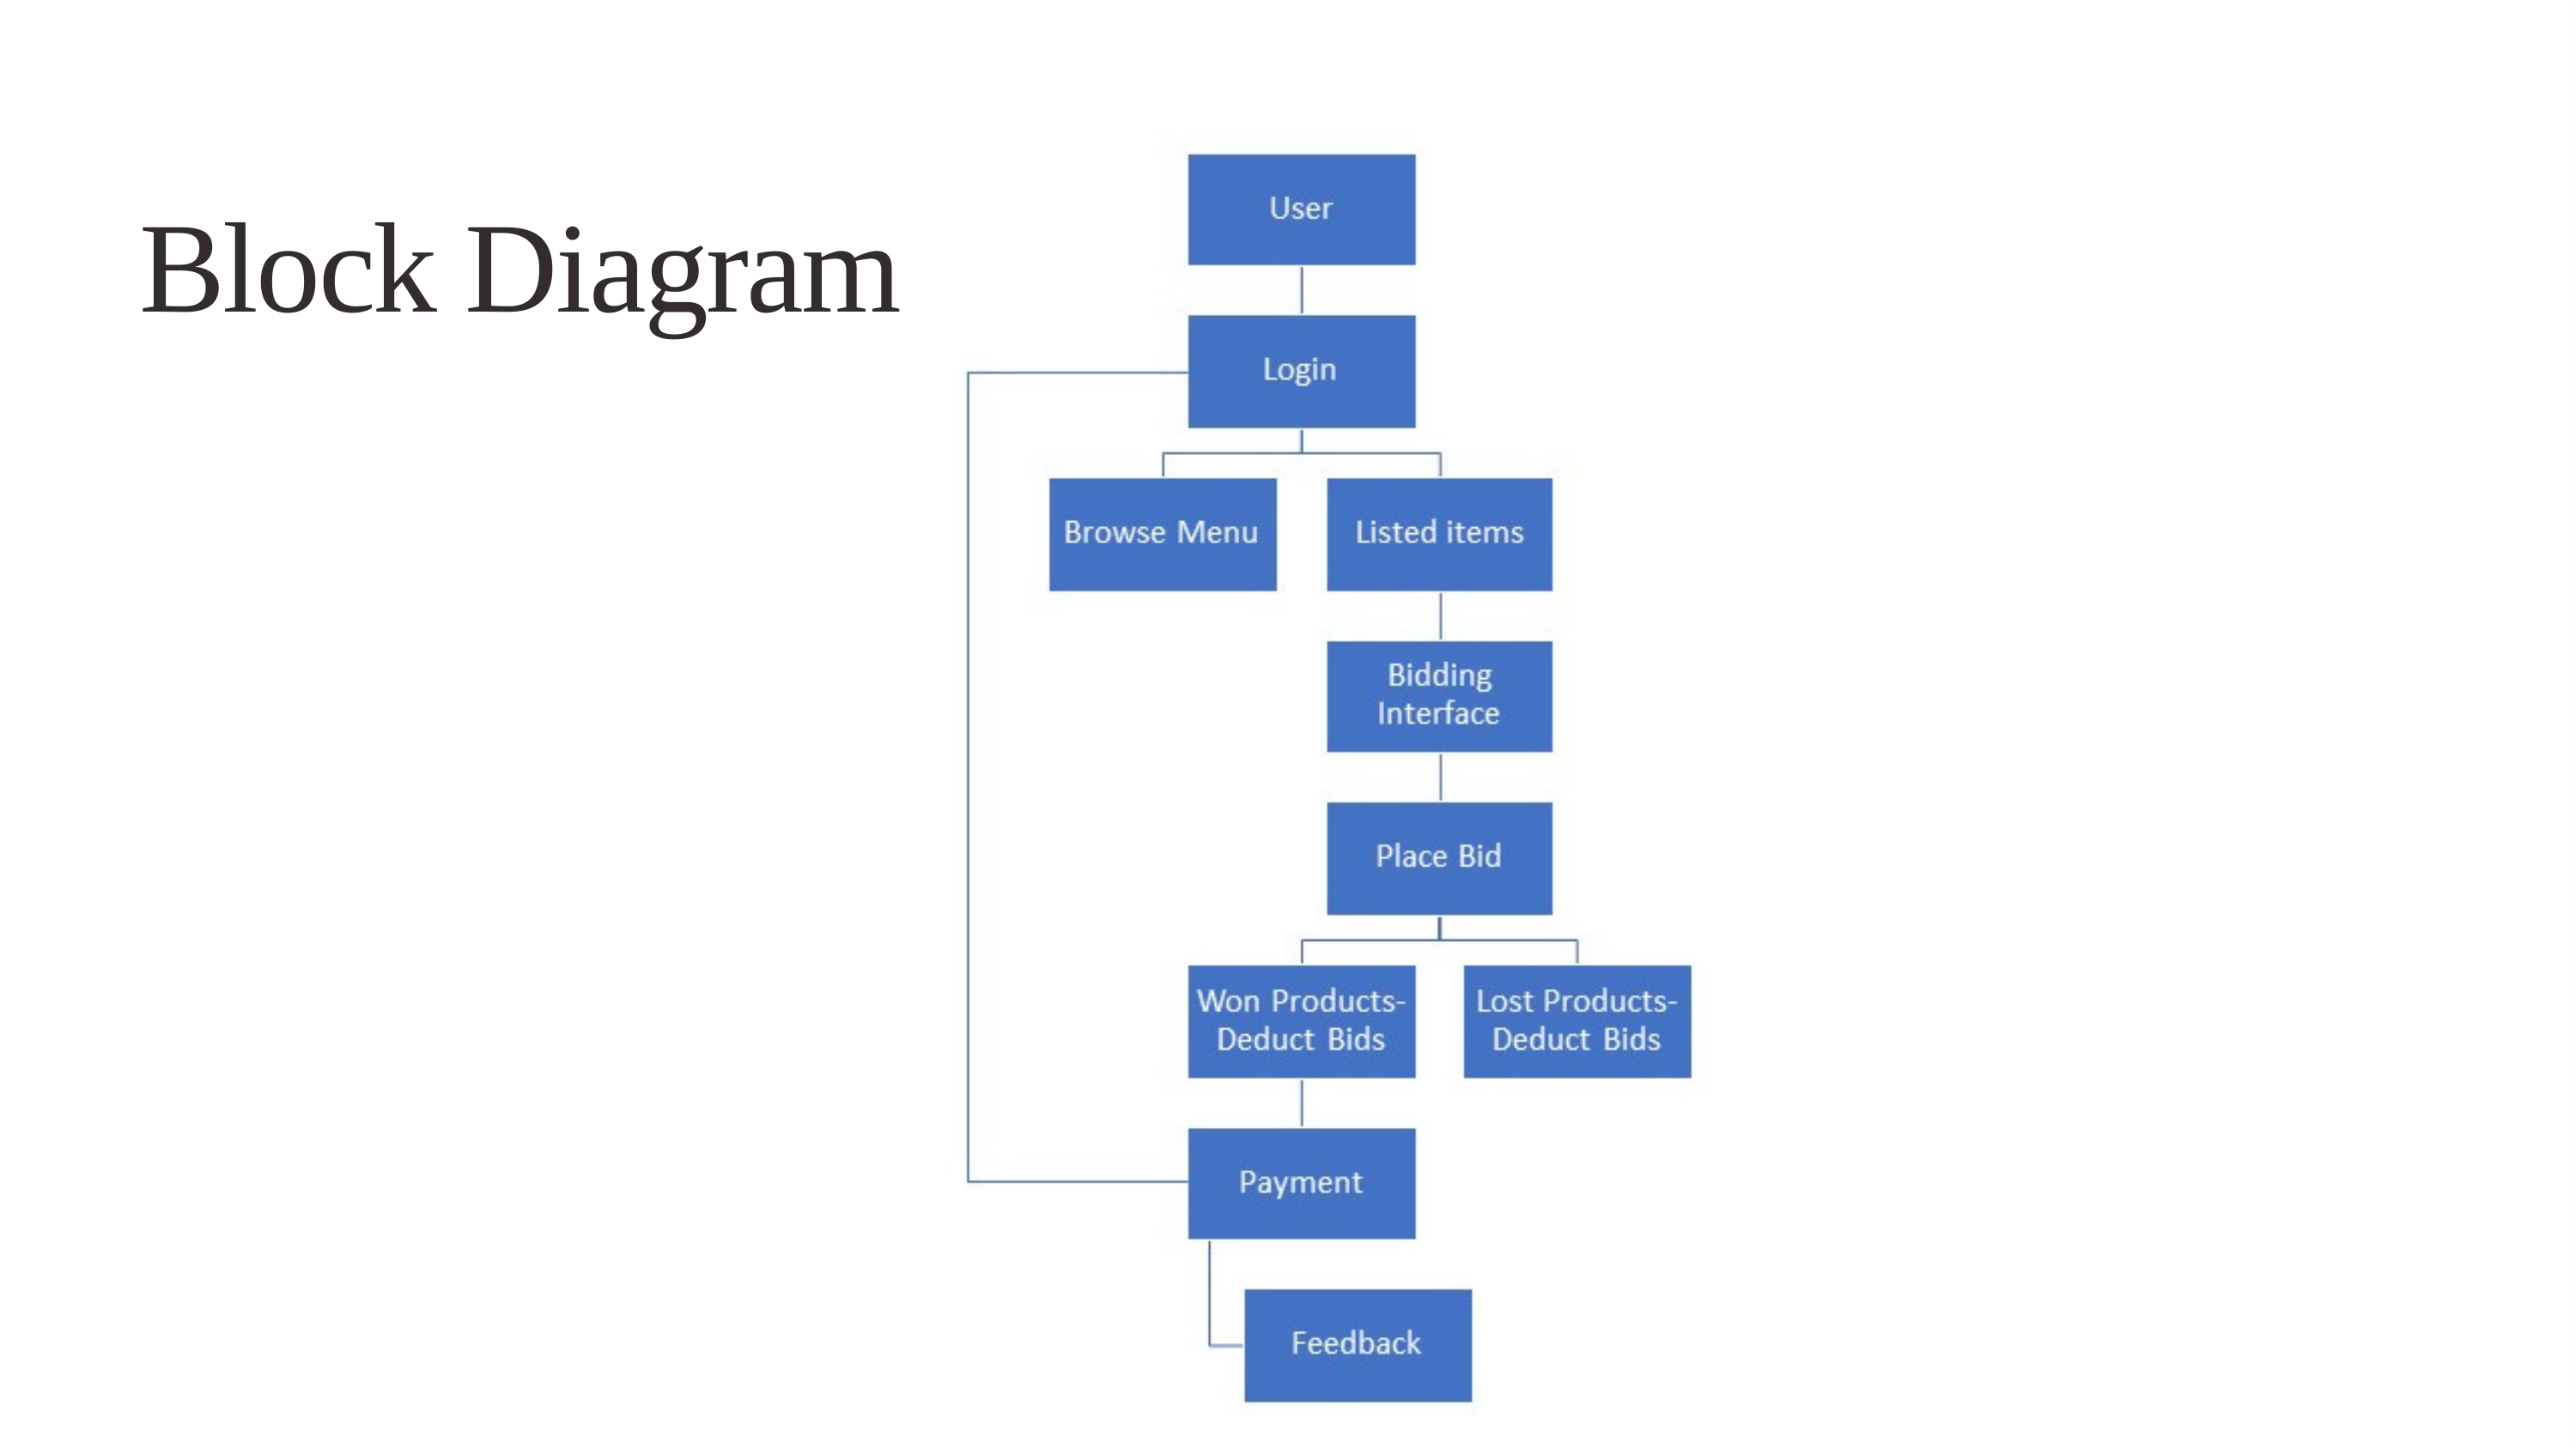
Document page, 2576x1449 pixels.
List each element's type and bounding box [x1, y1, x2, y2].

text_box [0, 0, 2575, 1448]
